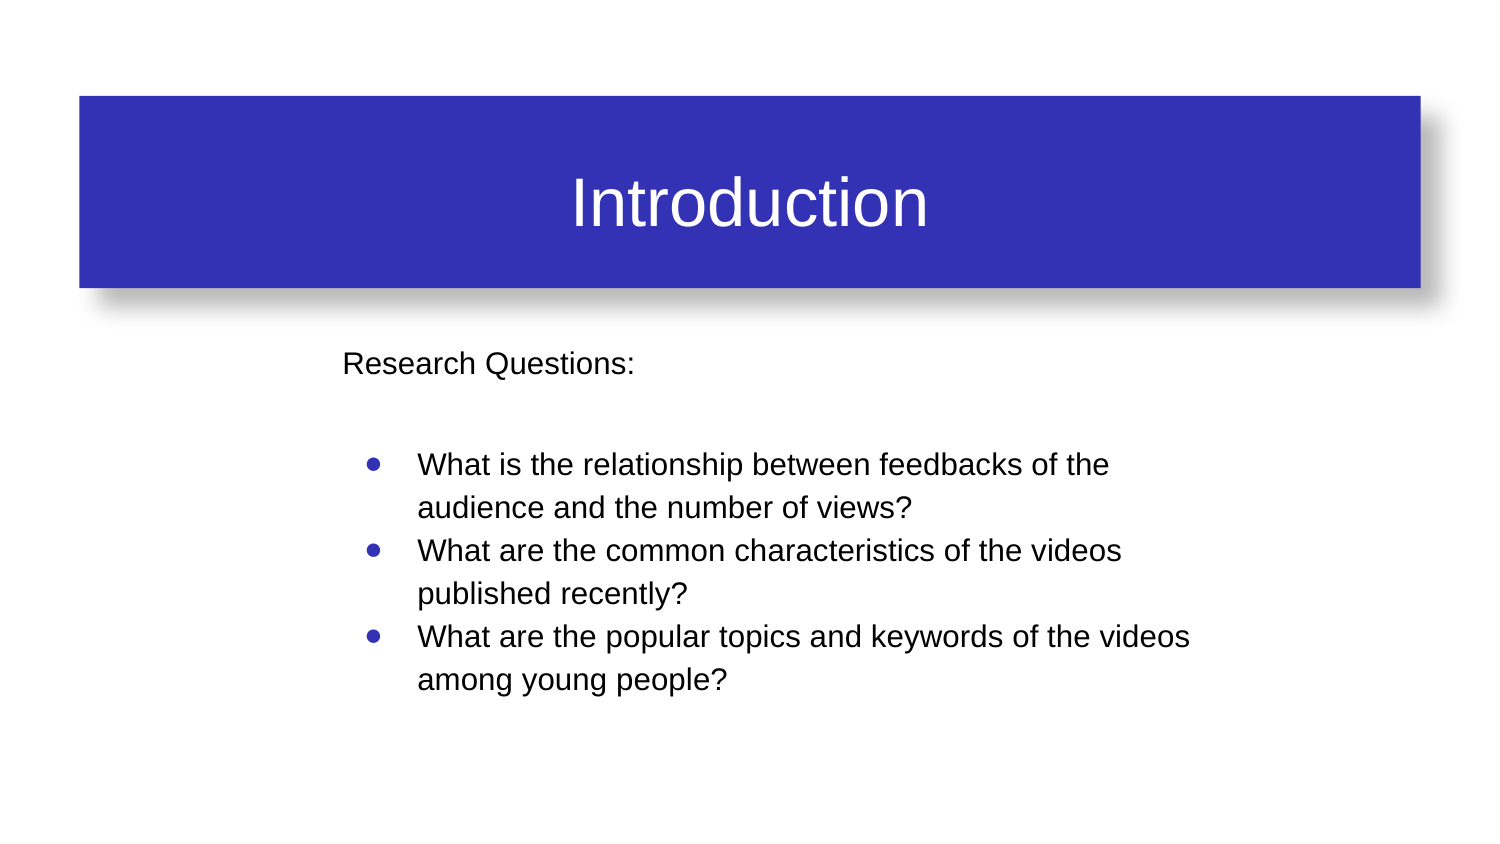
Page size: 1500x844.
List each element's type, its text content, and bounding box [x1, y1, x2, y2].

title Introduction [79, 95, 1421, 289]
list Research Questions: What is the relationship between feedbacks of the audience and the number of views? What are the common characteristics of the videos published recently? What are the popular topics and keywords of the videos among young people? [256, 334, 1244, 716]
